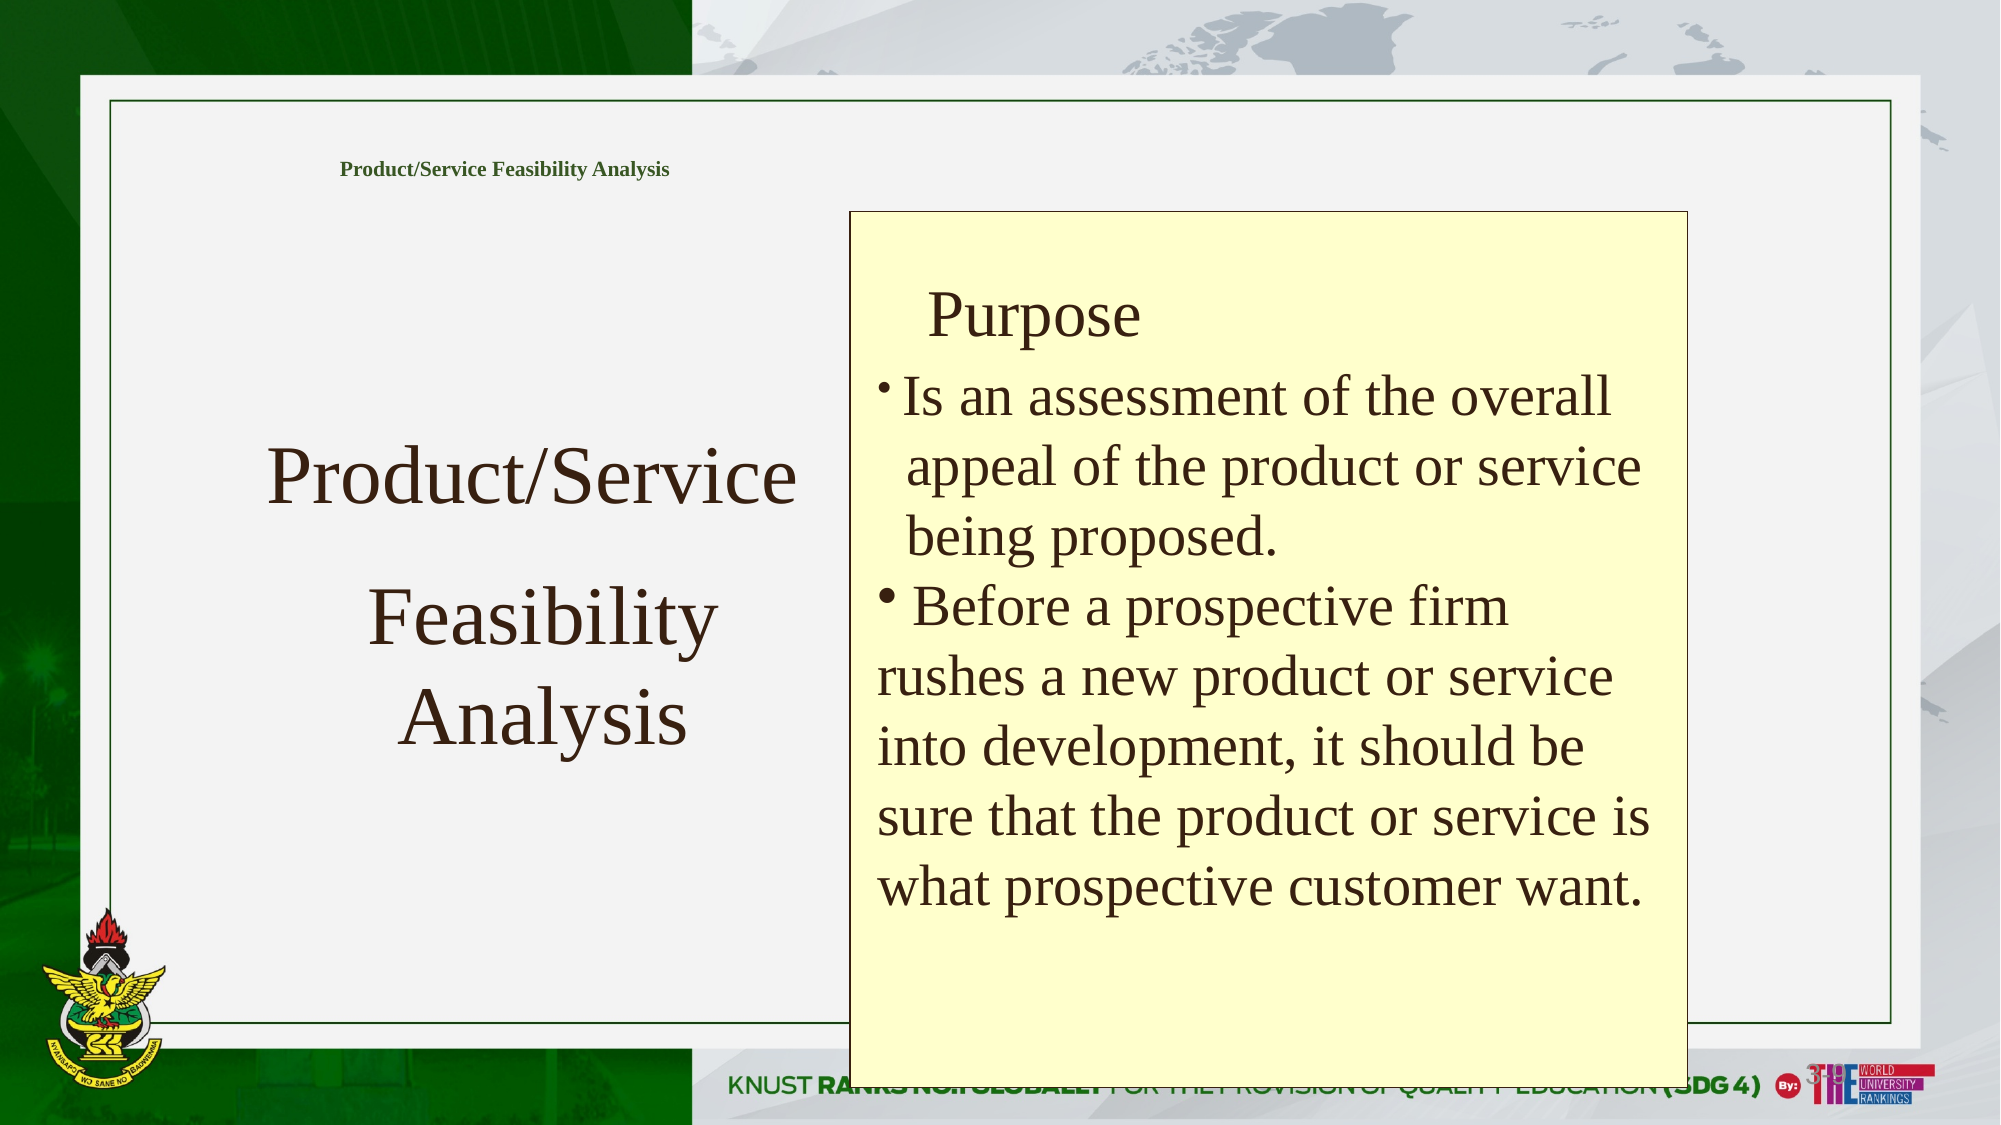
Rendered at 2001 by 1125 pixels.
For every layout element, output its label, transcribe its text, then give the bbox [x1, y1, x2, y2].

slide_number 3-9 [1412, 1042, 1863, 1103]
picture [0, 0, 2001, 1125]
text_box Is an assessment of the overall appeal of the product or service being proposed. Before a prospective firm rushes a new product or service into development, it should be sure that the product or service is what prospective customer want. [862, 349, 1675, 925]
text_box Product/Service Feasibility Analysis [249, 412, 838, 769]
title Product/Service Feasibility Analysis [324, 150, 1675, 213]
text_box [849, 211, 1688, 1088]
text_box Purpose [912, 262, 1675, 349]
